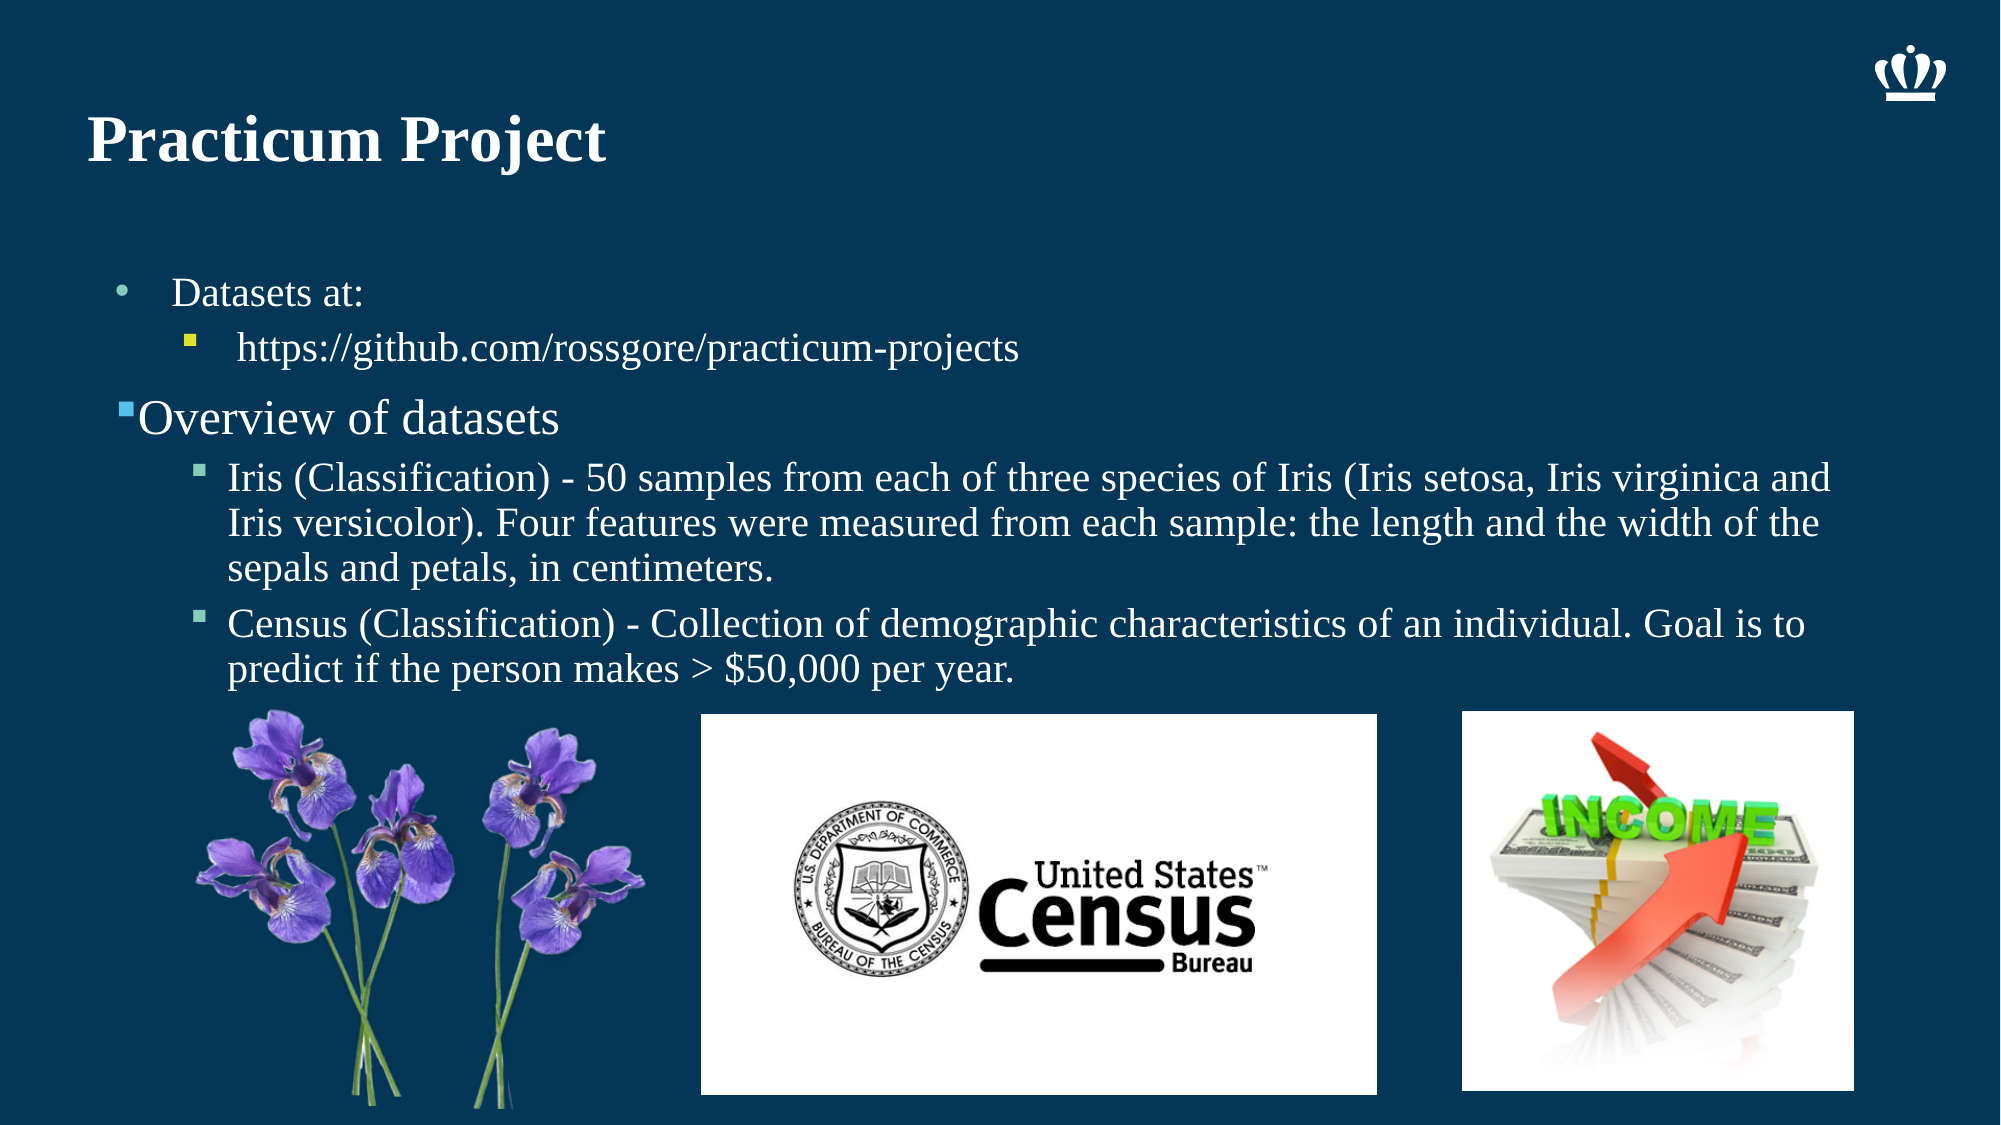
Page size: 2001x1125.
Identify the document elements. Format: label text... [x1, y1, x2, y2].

list Datasets at: https://github.com/rossgore/practicum-projects Overview of datasets Iris (Classification) - 50 samples from each of three species of Iris (Iris setosa, Iris virginica and Iris versicolor). Four features were measured from each sample: the length and the width of the sepals and petals, in centimeters. Census (Classification) - Collection of demographic characteristics of an individual. Goal is to predict if the person makes > $50,000 per year. [99, 262, 1900, 1072]
picture [1462, 711, 1854, 1091]
picture [701, 714, 1377, 1095]
title Practicum Project [72, 59, 1928, 220]
picture [175, 709, 694, 1109]
picture [1875, 45, 1946, 101]
